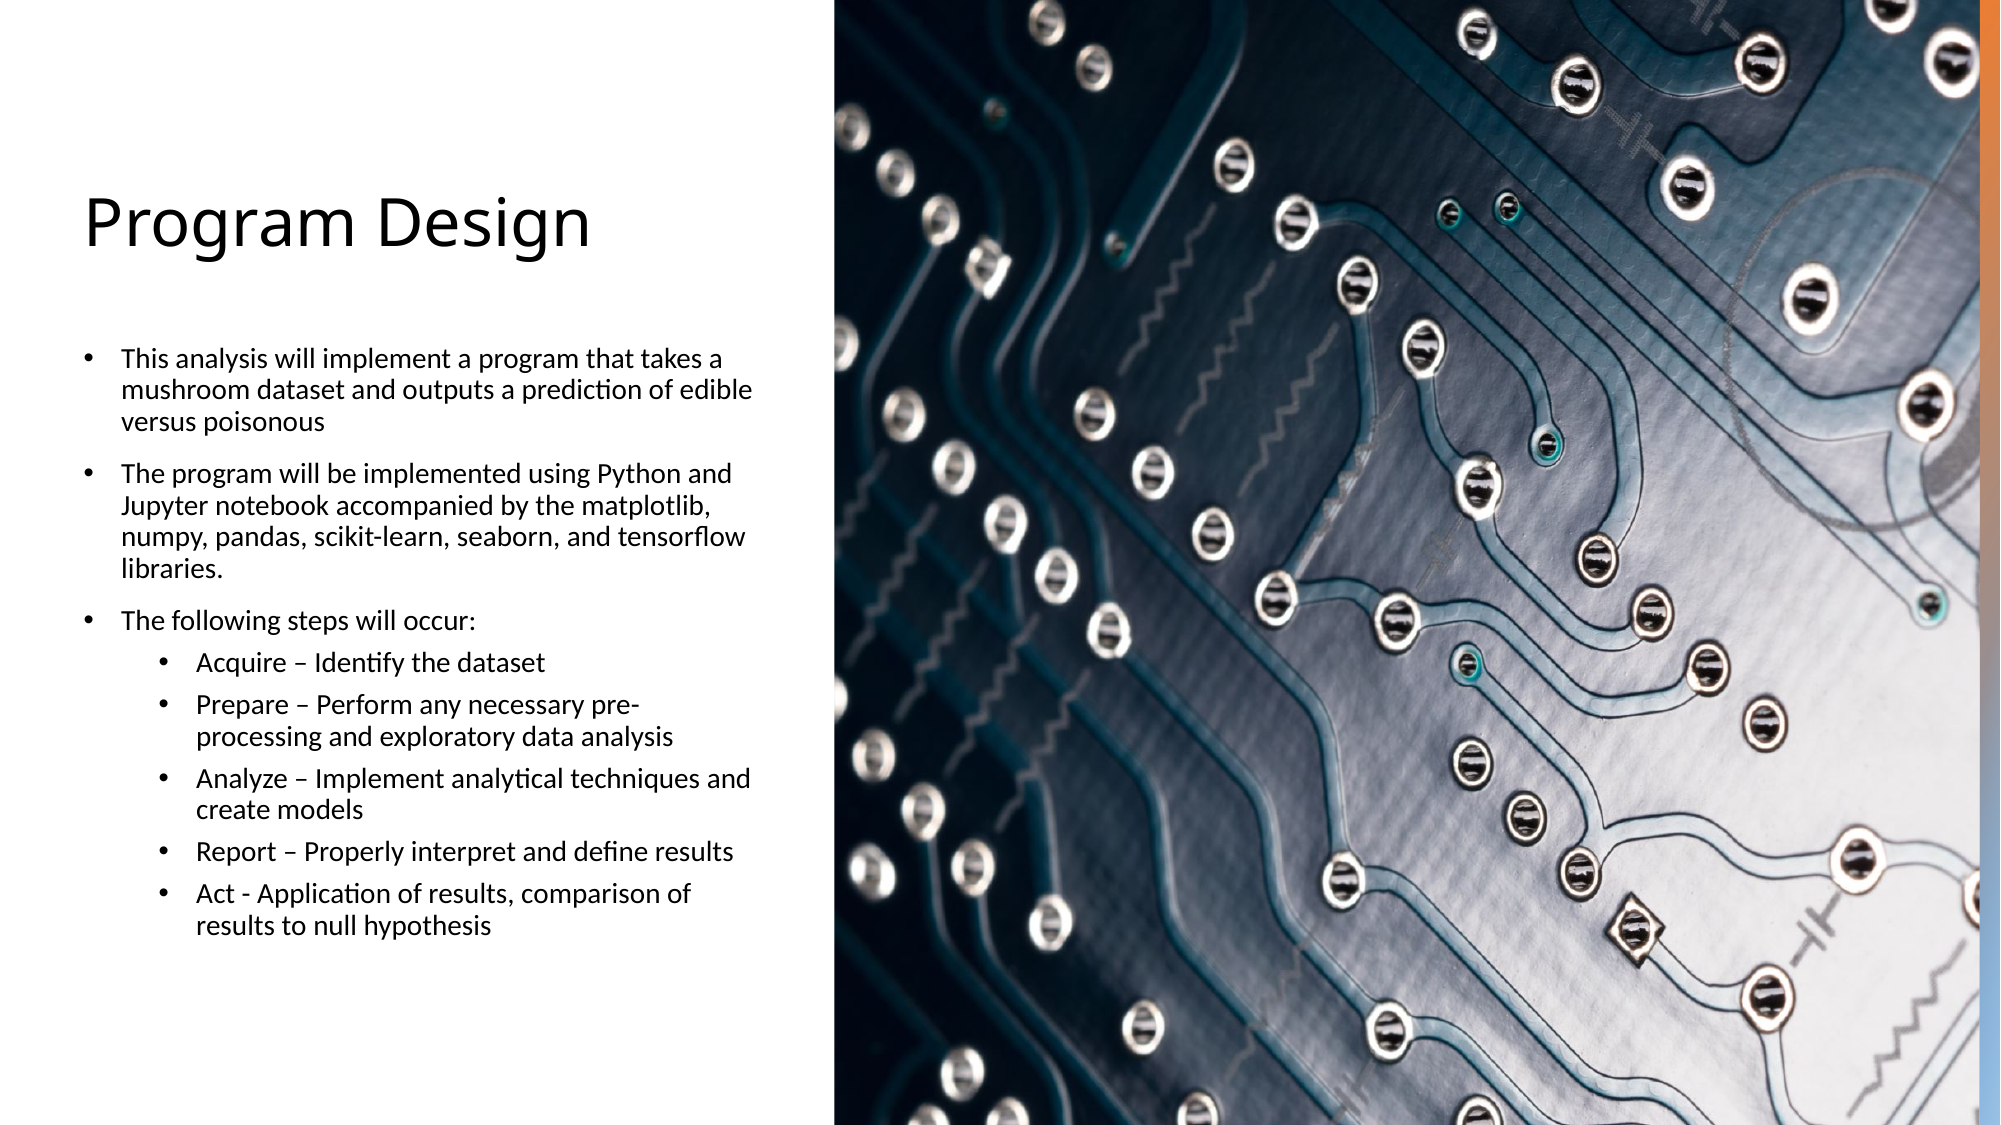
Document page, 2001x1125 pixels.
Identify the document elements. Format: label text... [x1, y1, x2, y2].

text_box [1979, 0, 2000, 1125]
list This analysis will implement a program that takes a mushroom dataset and outputs a prediction of edible versus poisonous The program will be implemented using Python and Jupyter notebook accompanied by the matplotlib, numpy, pandas, scikit-learn, seaborn, and tensorflow libraries. The following steps will occur: Acquire – Identify the dataset Prepare – Perform any necessary pre-processing and exploratory data analysis Analyze – Implement analytical techniques and create models Report – Properly interpret and define results Act - Application of results, comparison of results to null hypothesis [68, 335, 775, 1002]
picture [834, 0, 1979, 1125]
title Program Design [68, 158, 636, 269]
